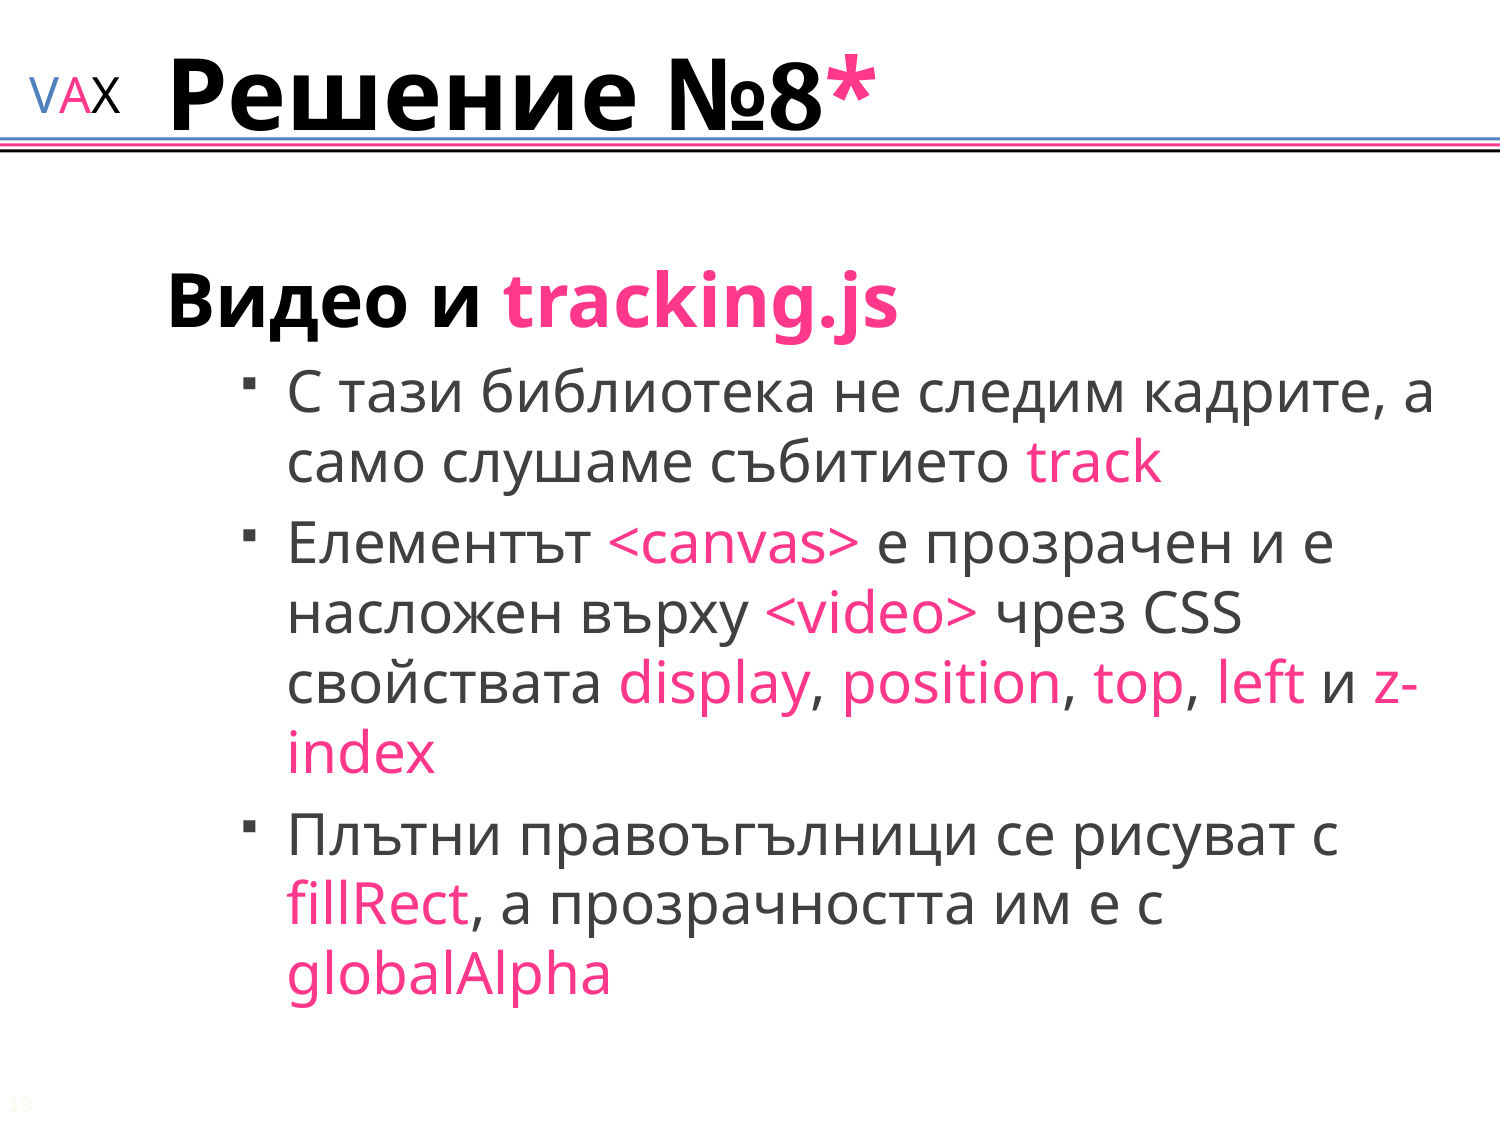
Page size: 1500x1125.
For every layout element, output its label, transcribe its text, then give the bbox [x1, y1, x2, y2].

list Видео и tracking.js С тази библиотека не следим кадрите, а само слушаме събитието track Елементът <canvas> е прозрачен и е насложен върху <video> чрез CSS свойствата display, position, top, left и z-index Плътни правоъгълници се рисуват с fillRect, а прозрачността им е с globalAlpha [150, 200, 1488, 1113]
title Решение №8* [0, 37, 1500, 144]
